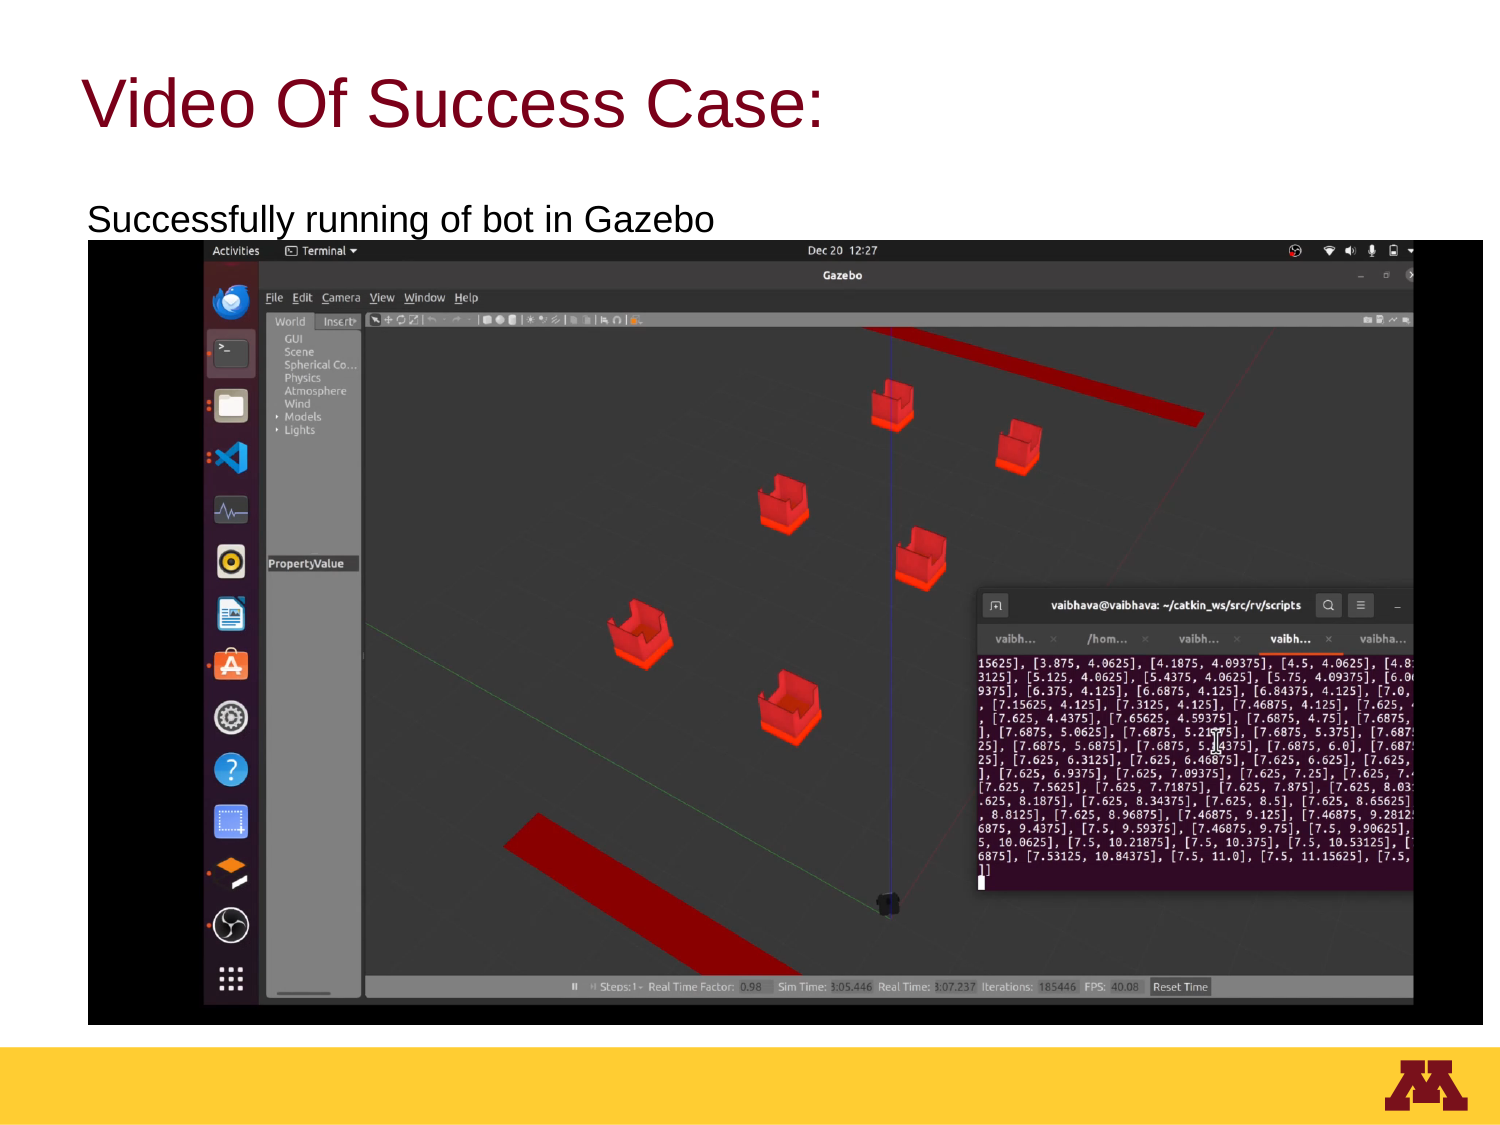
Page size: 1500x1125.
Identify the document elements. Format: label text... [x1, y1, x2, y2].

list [87, 239, 1484, 1026]
picture [0, 1047, 1500, 1125]
text_box Successfully running of bot in Gazebo [72, 187, 731, 248]
title Video Of Success Case: [70, 62, 909, 138]
